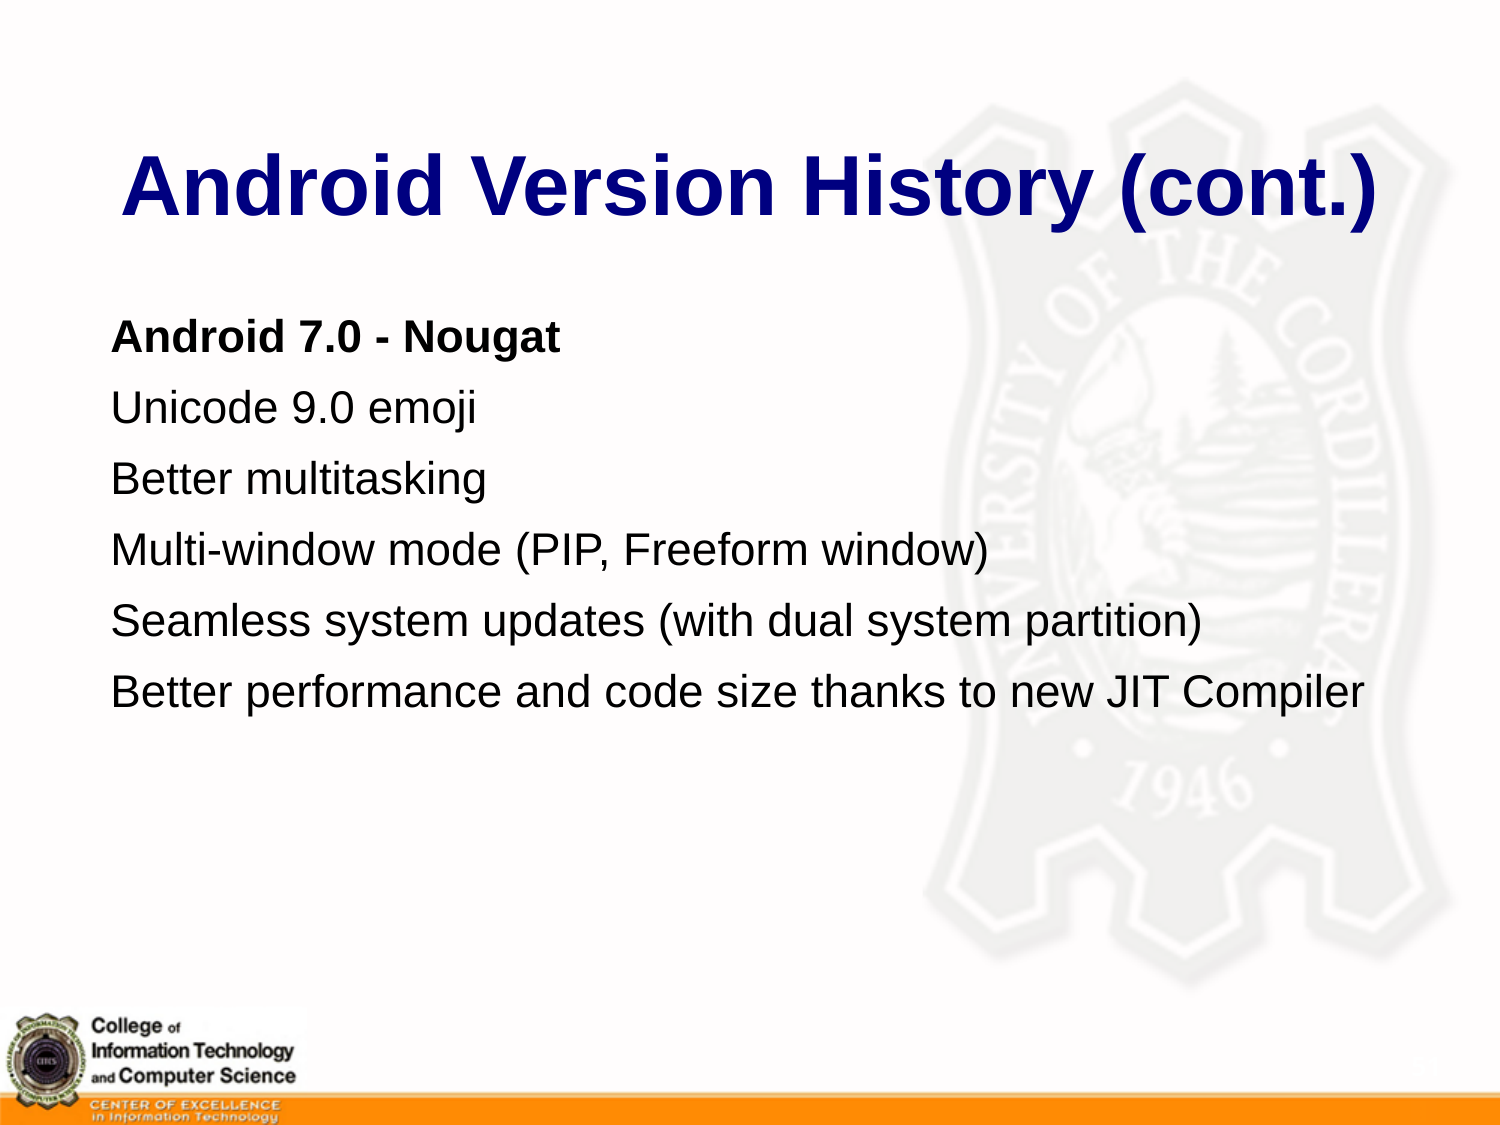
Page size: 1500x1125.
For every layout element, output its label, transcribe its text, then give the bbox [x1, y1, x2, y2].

title Android Version History (cont.) [110, 93, 1391, 281]
list Android 7.0 - Nougat Unicode 9.0 emoji Better multitasking Multi-window mode (PIP, Freeform window) Seamless system updates (with dual system partition) Better performance and code size thanks to new JIT Compiler [110, 308, 1391, 1017]
picture [0, 0, 1500, 1125]
